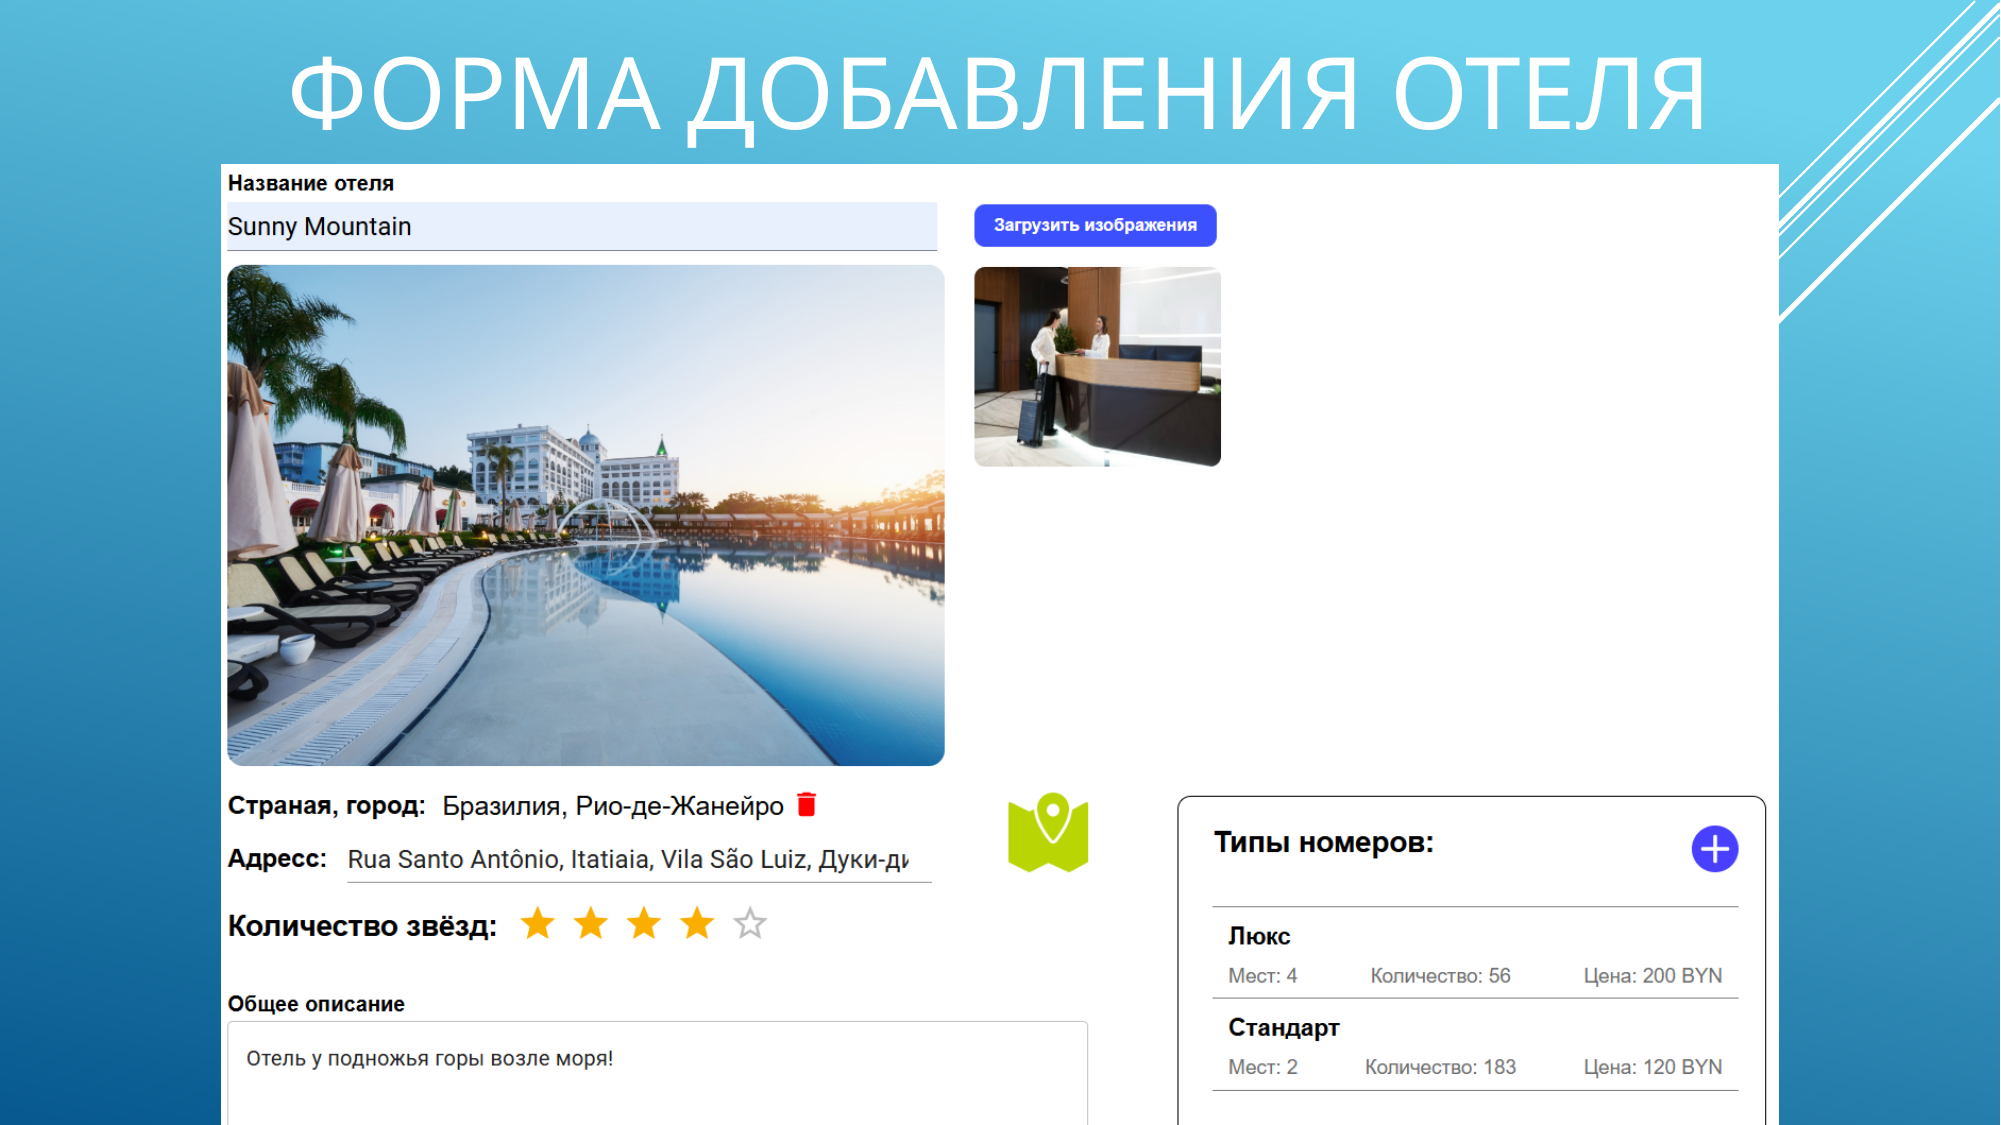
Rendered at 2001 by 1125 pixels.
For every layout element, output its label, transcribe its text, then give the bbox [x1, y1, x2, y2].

title Форма добавления отеля [0, 15, 2000, 158]
picture [221, 163, 1779, 1125]
